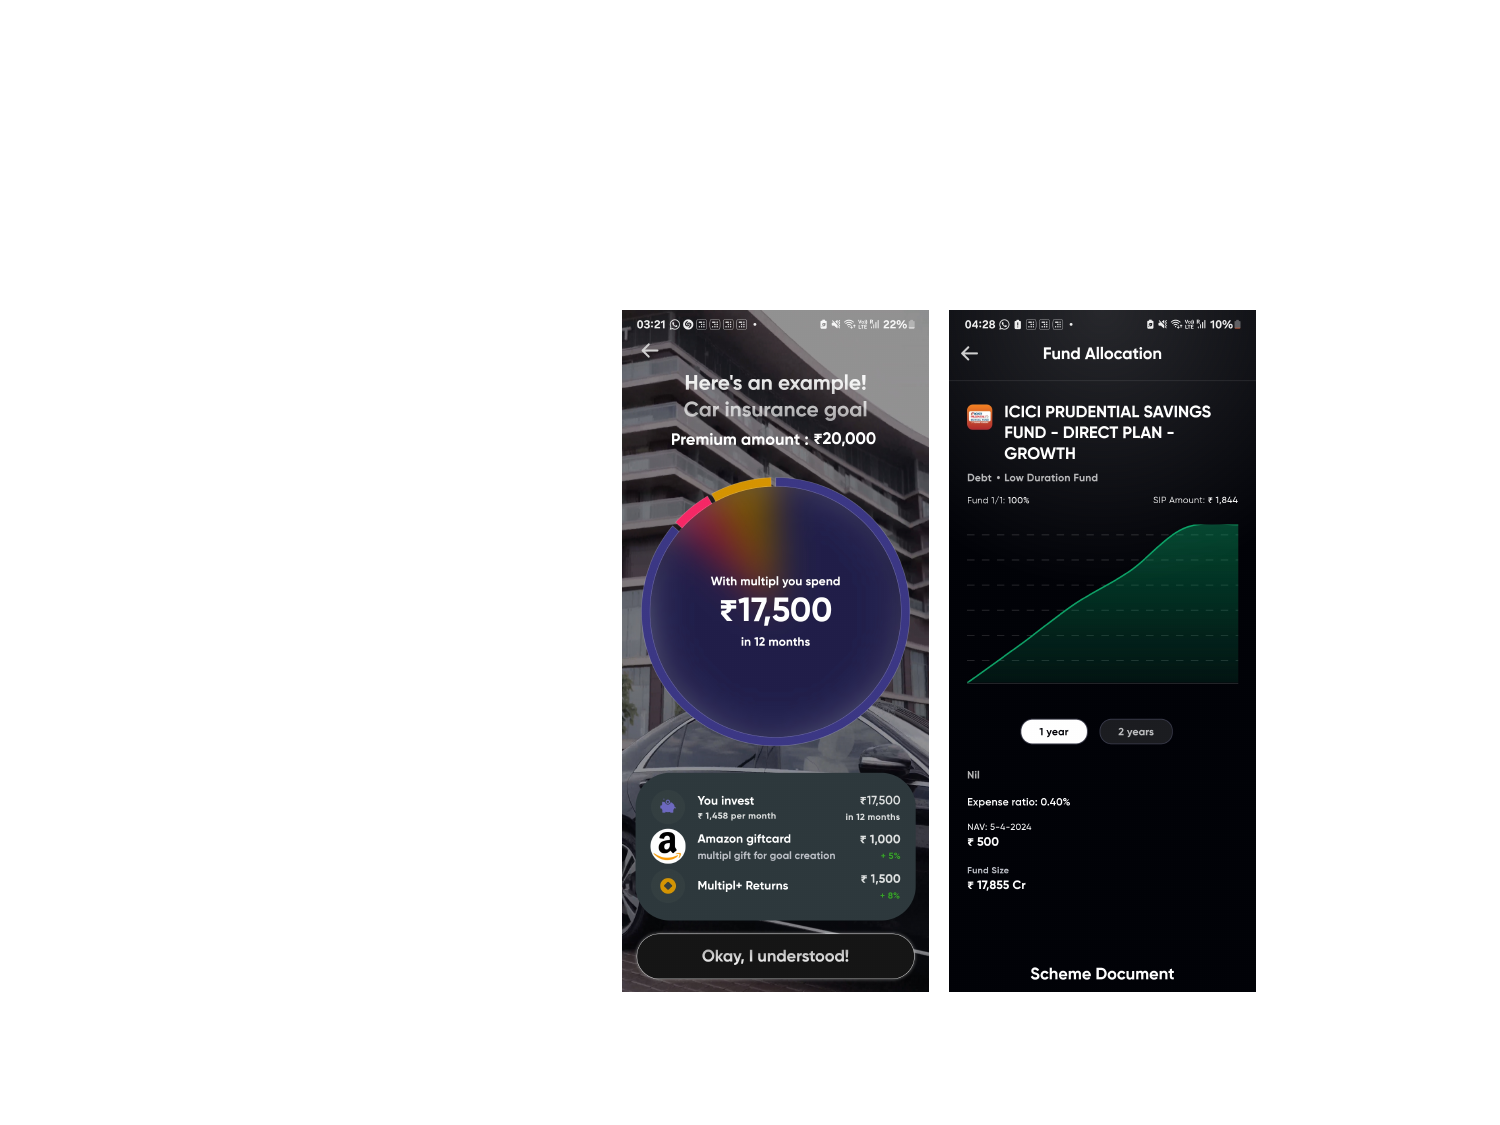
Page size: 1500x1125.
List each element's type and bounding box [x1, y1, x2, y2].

list [621, 309, 930, 992]
picture [948, 309, 1257, 992]
